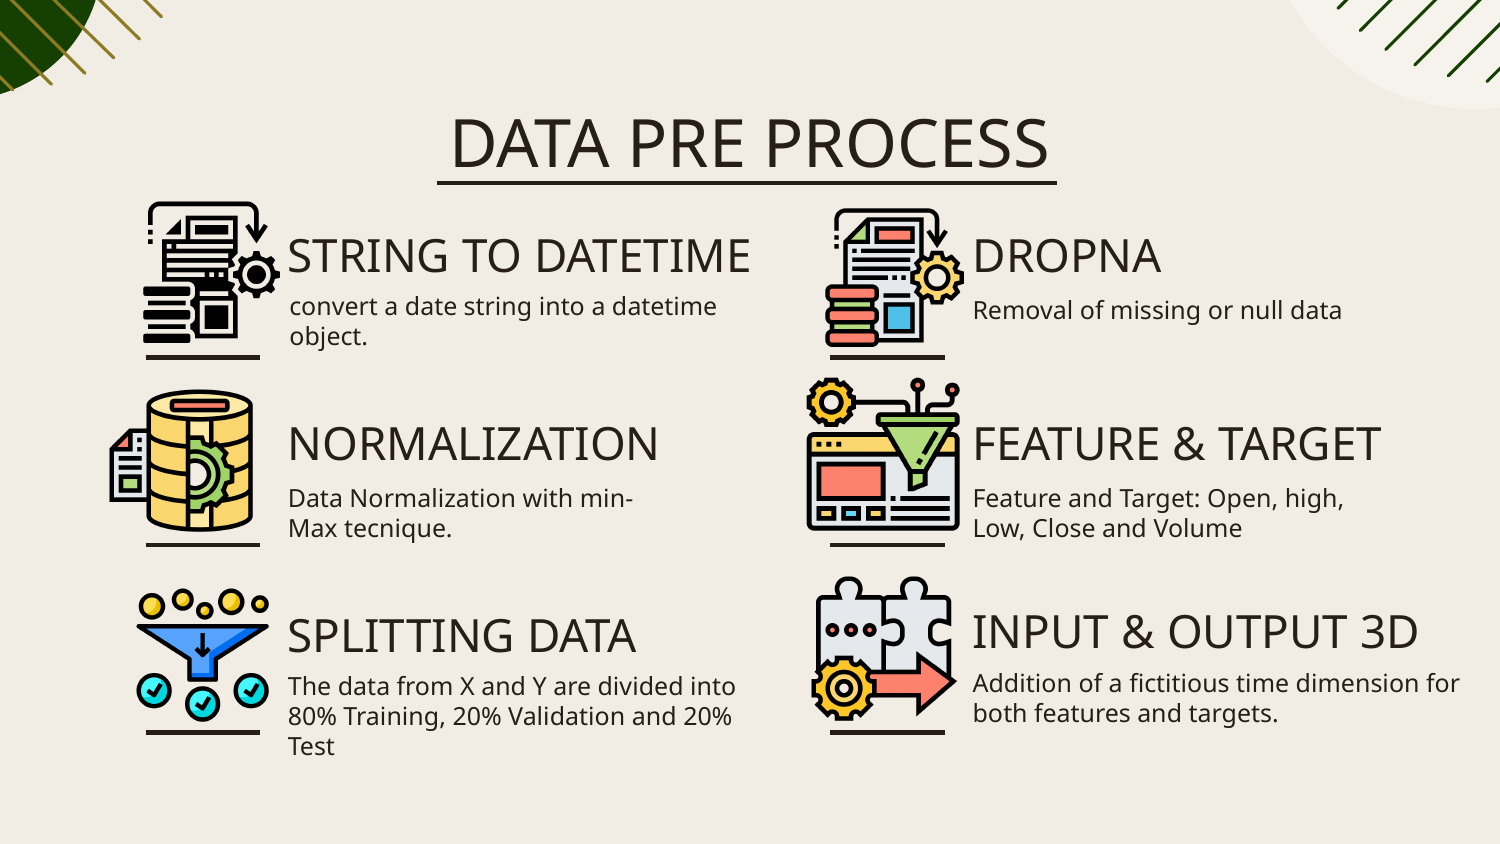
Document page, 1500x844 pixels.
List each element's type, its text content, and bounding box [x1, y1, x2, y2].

picture [808, 573, 958, 723]
subtitle INPUT & OUTPUT 3D [962, 581, 1500, 673]
subtitle convert a date string into a datetime object. [274, 297, 793, 392]
subtitle Data Normalization with min-Max tecnique. [272, 485, 689, 569]
subtitle Removal of missing or null data [957, 297, 1374, 381]
subtitle Feature and Target: Open, high, Low, Close and Volume [957, 485, 1374, 569]
subtitle DROPNA [965, 205, 1374, 297]
subtitle NORMALIZATION [272, 393, 762, 485]
picture [107, 386, 255, 534]
subtitle SPLITTING DATA [272, 581, 762, 677]
picture [804, 375, 962, 533]
picture [823, 206, 966, 349]
picture [136, 199, 287, 351]
picture [131, 584, 274, 726]
subtitle Addition of a fictitious time dimension for both features and targets. [957, 673, 1500, 756]
subtitle STRING TO DATETIME [291, 205, 822, 297]
title DATA PRE PROCESS [116, 85, 1383, 202]
subtitle The data from X and Y are divided into 80% Training, 20% Validation and 20% Test [272, 655, 791, 759]
subtitle FEATURE & TARGET [967, 393, 1500, 485]
